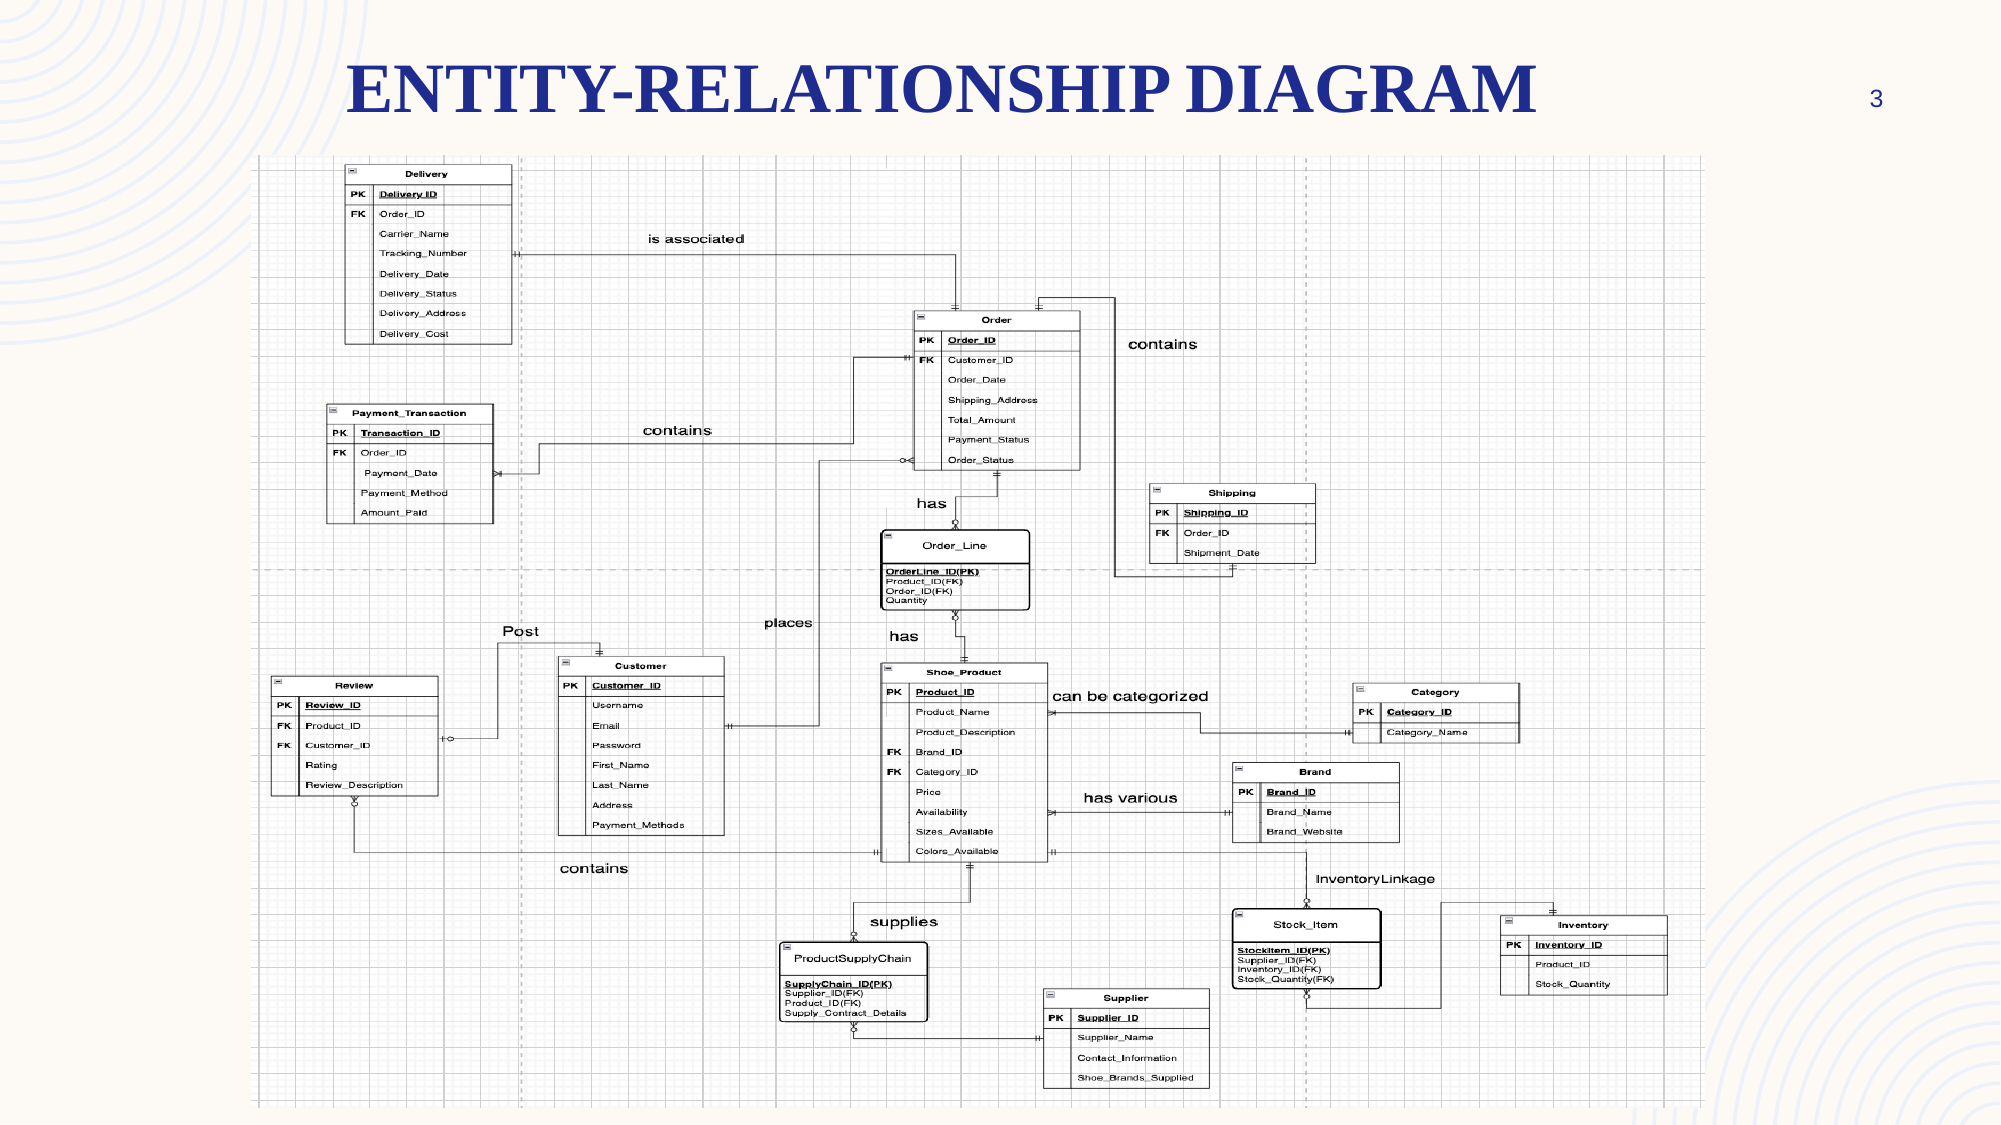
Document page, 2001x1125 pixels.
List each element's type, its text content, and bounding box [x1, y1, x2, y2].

picture [251, 154, 1705, 1109]
slide_number ‹#› [1795, 75, 1958, 120]
title ENTITY-RELATIONSHIP DIAGRAM [142, 34, 1744, 161]
